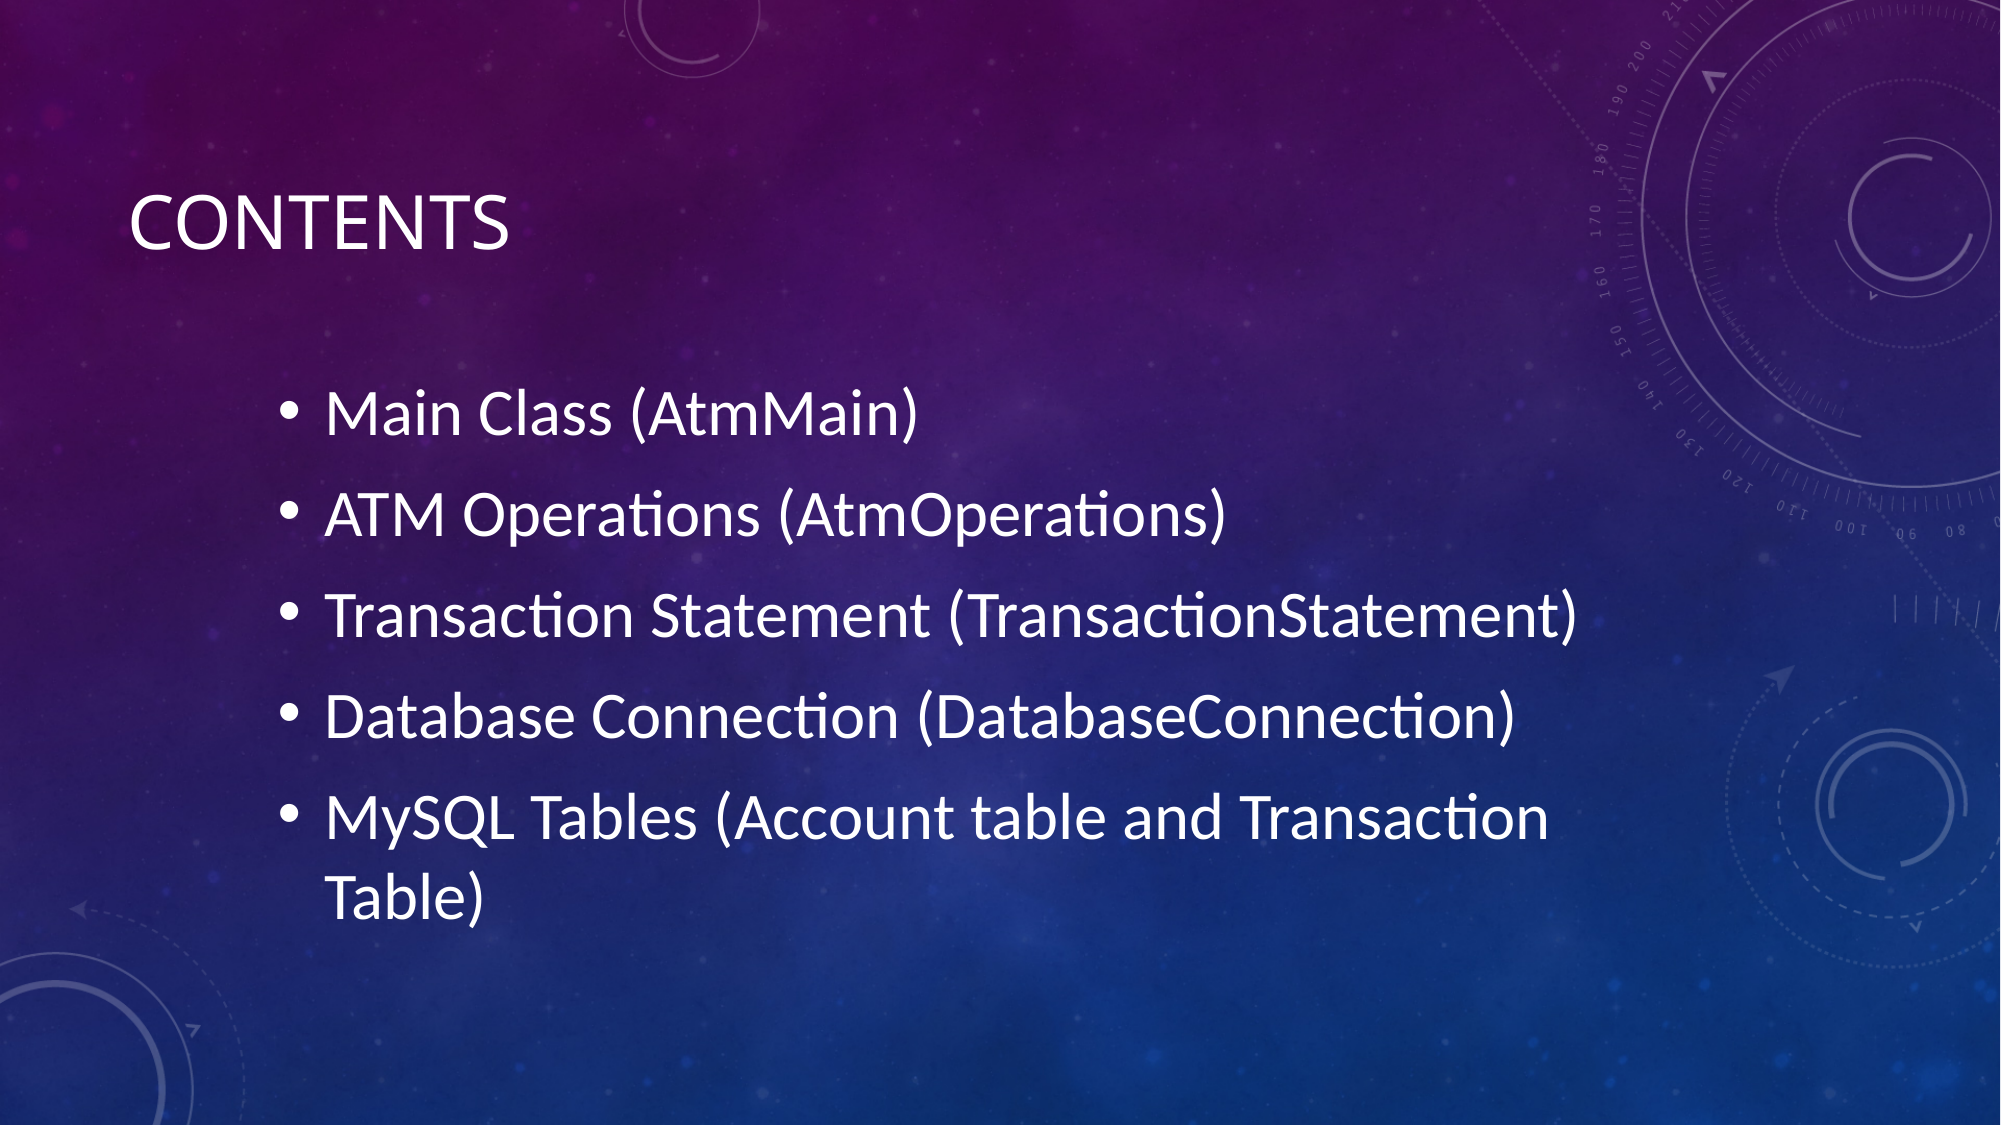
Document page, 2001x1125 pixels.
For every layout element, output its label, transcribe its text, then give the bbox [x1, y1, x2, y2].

picture [0, 0, 2001, 1125]
list Main Class (AtmMain) ATM Operations (AtmOperations) Transaction Statement (TransactionStatement) Database Connection (DatabaseConnection) MySQL Tables (Account table and Transaction Table) [112, 351, 1703, 950]
title Contents [112, 99, 1775, 339]
